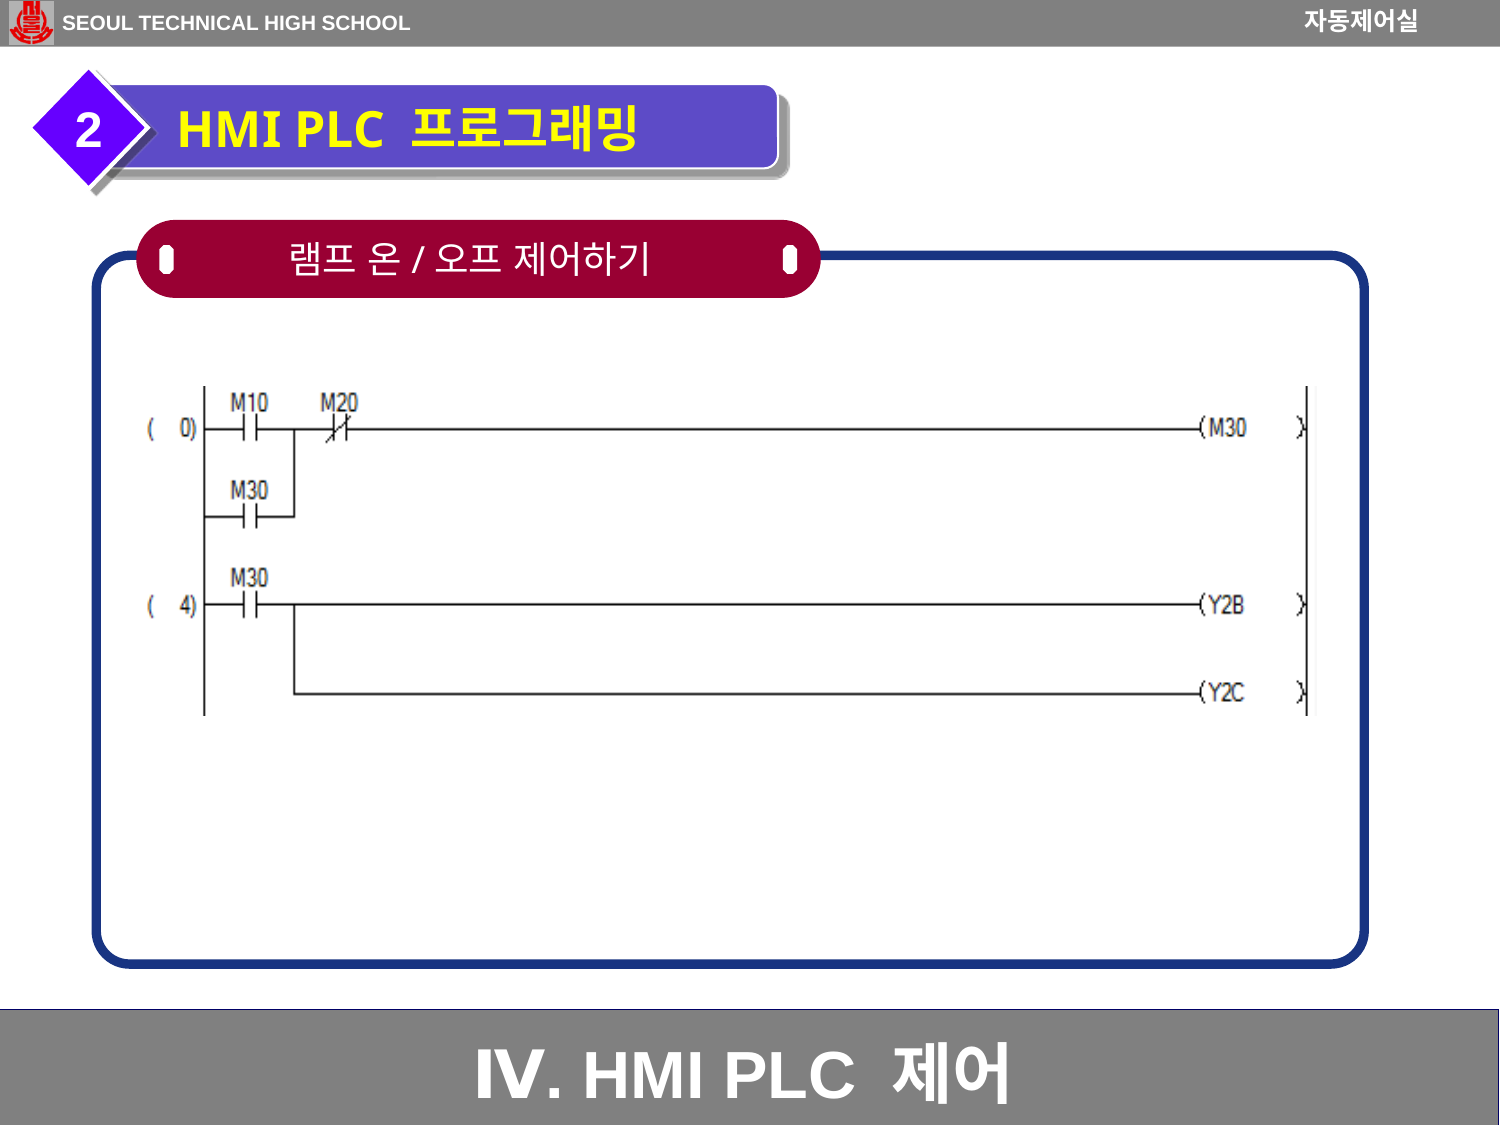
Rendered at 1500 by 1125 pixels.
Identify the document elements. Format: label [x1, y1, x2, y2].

picture [138, 385, 1318, 717]
picture [9, 1, 54, 45]
text_box [29, 66, 779, 190]
text_box [135, 219, 822, 299]
text_box [96, 255, 1365, 965]
